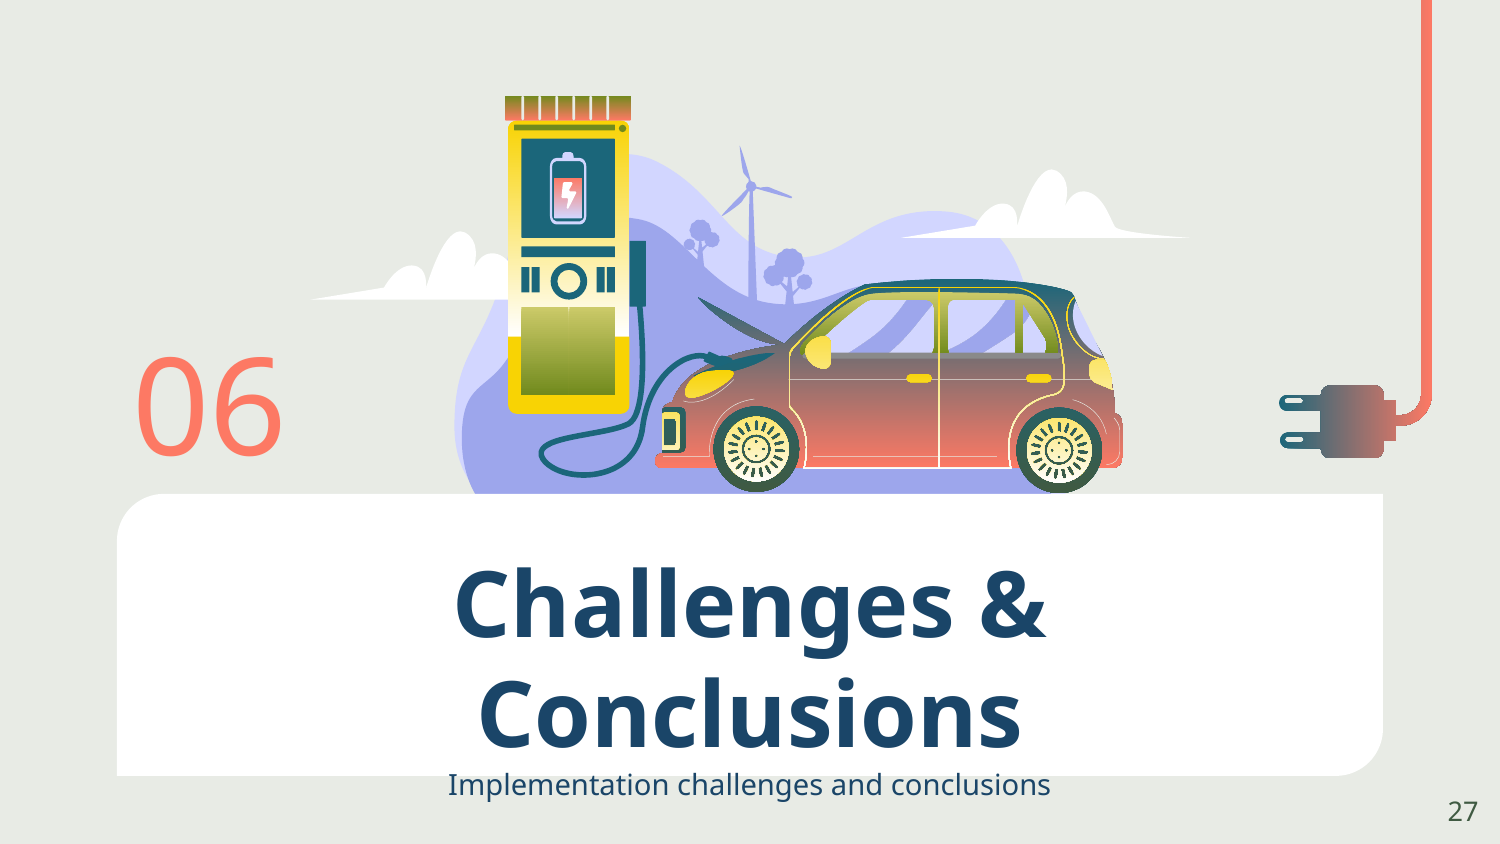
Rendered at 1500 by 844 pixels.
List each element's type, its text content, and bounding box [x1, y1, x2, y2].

text_box [1279, 0, 1432, 459]
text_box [309, 95, 1191, 528]
text_box [116, 493, 1383, 650]
title 06 [116, 323, 304, 480]
slide_number 27 [1403, 779, 1494, 844]
title Challenges & Conclusions Implementation challenges and conclusions [116, 650, 1383, 776]
